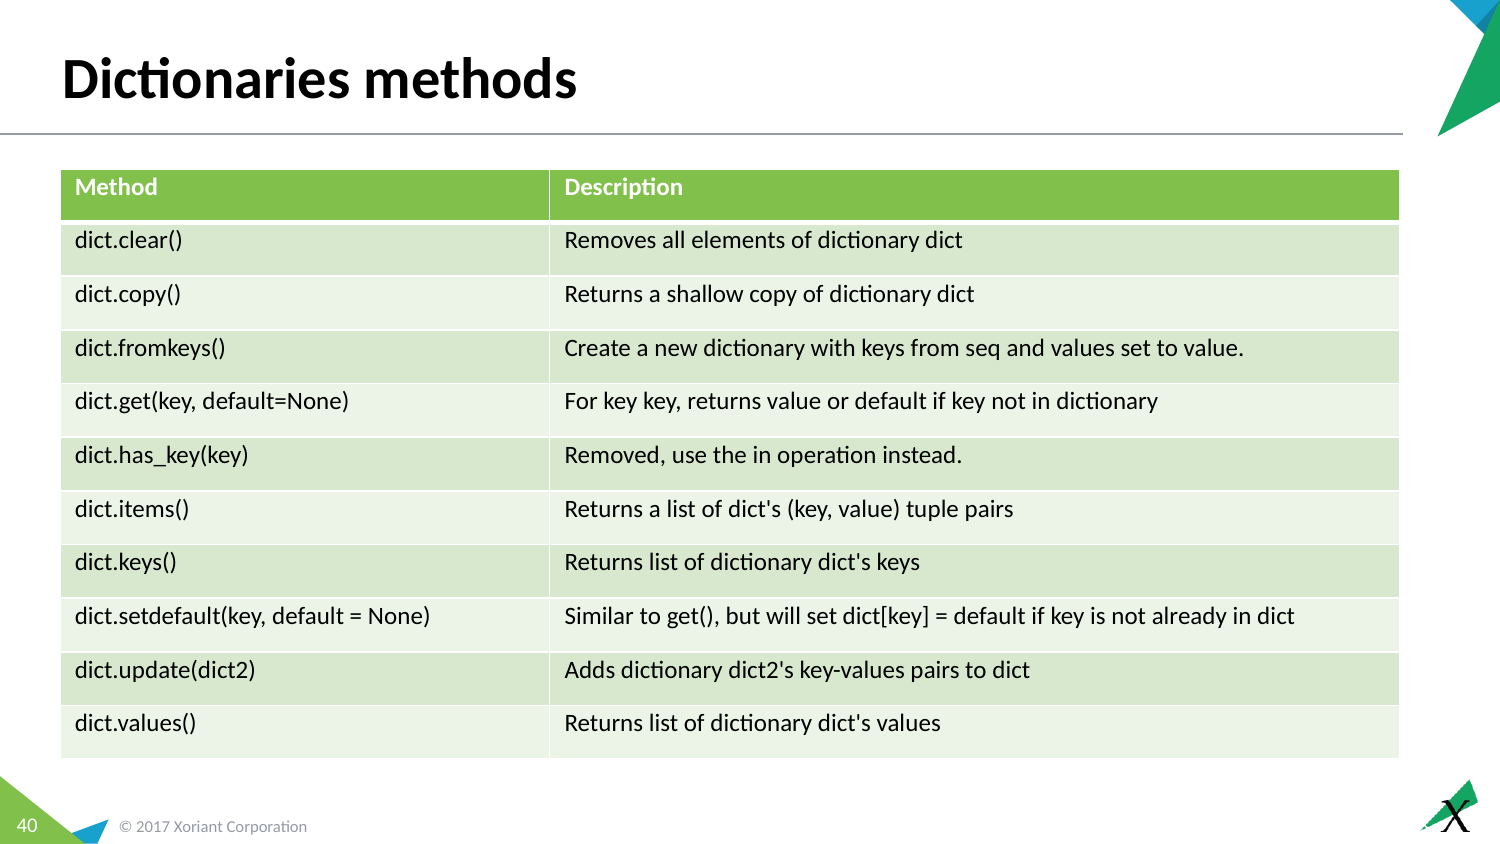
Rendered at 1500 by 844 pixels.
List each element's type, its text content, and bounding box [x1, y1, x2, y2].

table_cell Similar to get(), but will set dict[key] = default if key is not already in dict [550, 599, 1399, 651]
title Dictionaries methods [47, 9, 1398, 118]
table_cell dict.clear() [61, 225, 549, 275]
table_cell dict.values() [61, 706, 549, 758]
table_cell dict.items() [61, 492, 549, 544]
table_cell Removes all elements of dictionary dict [550, 225, 1399, 275]
table_cell dict.setdefault(key, default = None) [61, 599, 549, 651]
table_cell dict.keys() [61, 545, 549, 597]
table_cell Adds dictionary dict2's key-values pairs to dict [550, 653, 1399, 705]
table_cell Returns list of dictionary dict's keys [550, 545, 1399, 597]
table_cell dict.copy() [61, 277, 549, 329]
table_cell Create a new dictionary with keys from seq and values set to value. [550, 331, 1399, 383]
table_cell dict.fromkeys() [61, 331, 549, 383]
table_header Description [550, 170, 1399, 220]
table_cell dict.has_key(key) [61, 438, 549, 490]
table_cell dict.get(key, default=None) [61, 384, 549, 436]
table_cell Returns list of dictionary dict's values [550, 706, 1399, 758]
table_cell dict.update(dict2) [61, 653, 549, 705]
picture [1420, 779, 1478, 832]
table_cell Returns a list of dict's (key, value) tuple pairs [550, 492, 1399, 544]
table_cell Returns a shallow copy of dictionary dict [550, 277, 1399, 329]
table_header Method [61, 170, 549, 220]
table_cell For key key, returns value or default if key not in dictionary [550, 384, 1399, 436]
table_cell Removed, use the in operation instead. [550, 438, 1399, 490]
